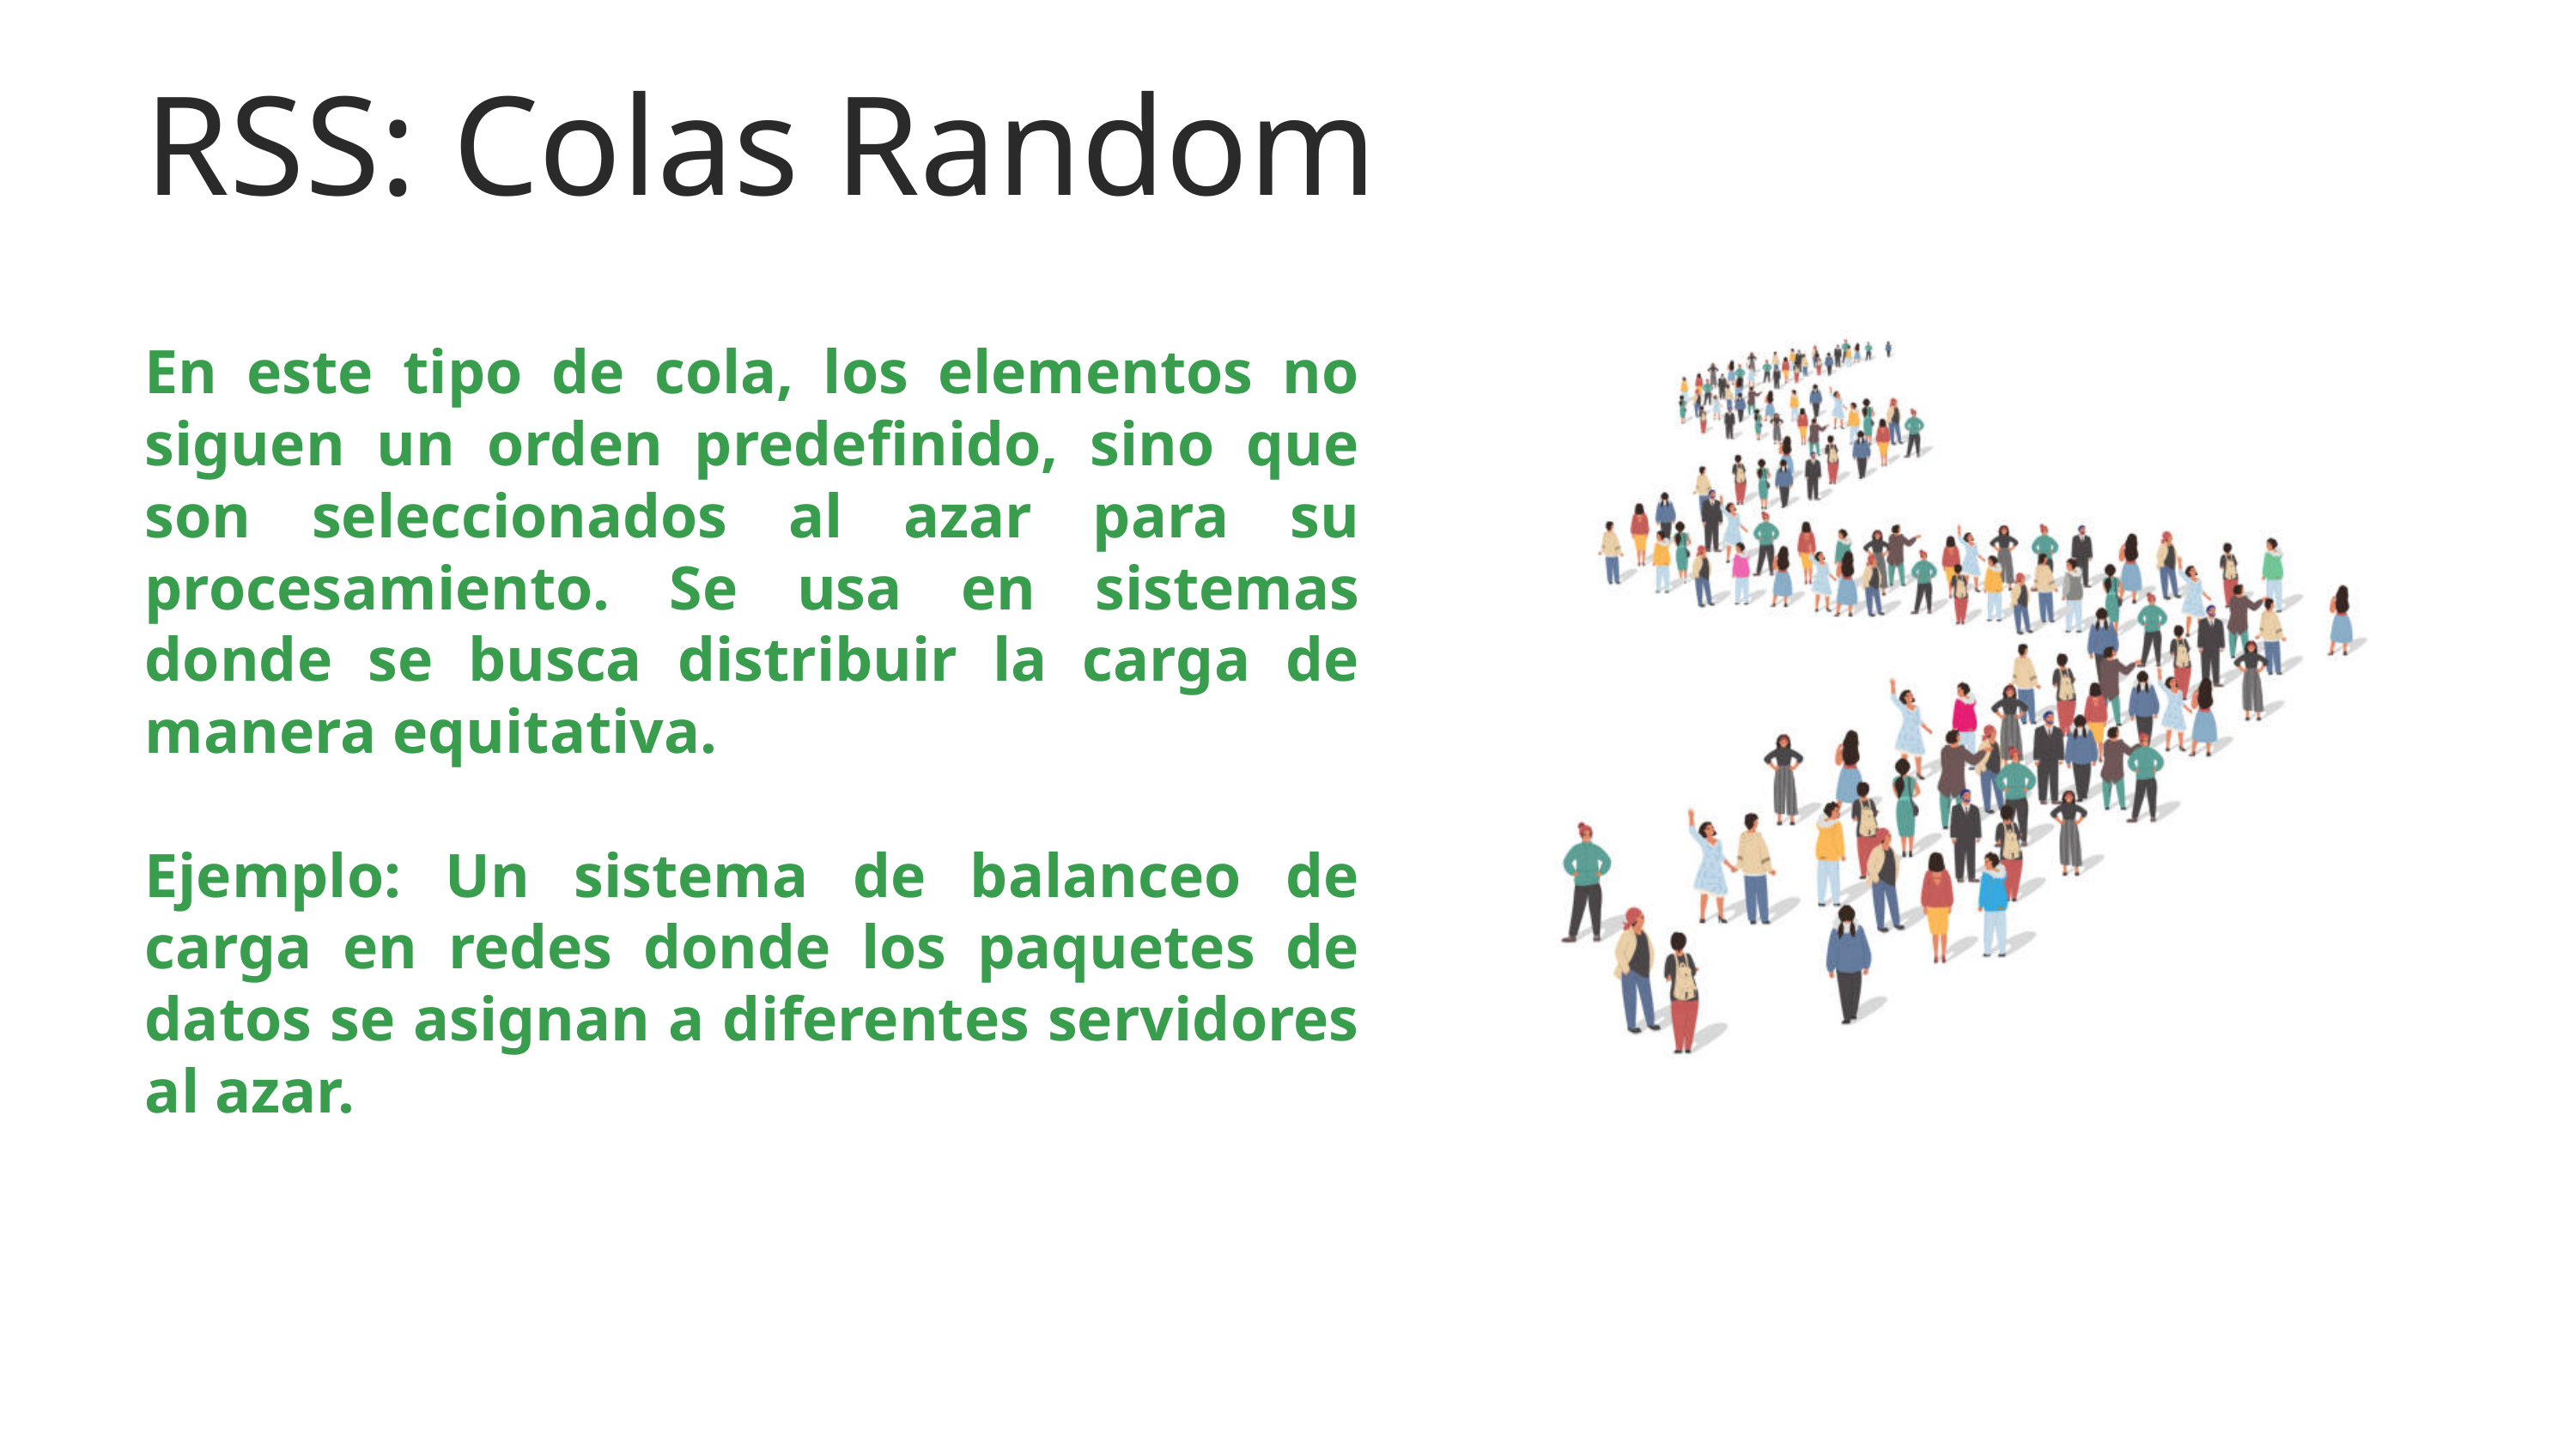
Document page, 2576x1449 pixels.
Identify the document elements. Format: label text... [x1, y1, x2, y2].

text_box En este tipo de cola, los elementos no siguen un orden predefinido, sino que son seleccionados al azar para su procesamiento. Se usa en sistemas donde se busca distribuir la carga de manera equitativa. Ejemplo: Un sistema de balanceo de carga en redes donde los paquetes de datos se asignan a diferentes servidores al azar. [144, 334, 1360, 1413]
text_box [1542, 275, 2387, 1119]
text_box RSS: Colas Random [144, 72, 1838, 223]
